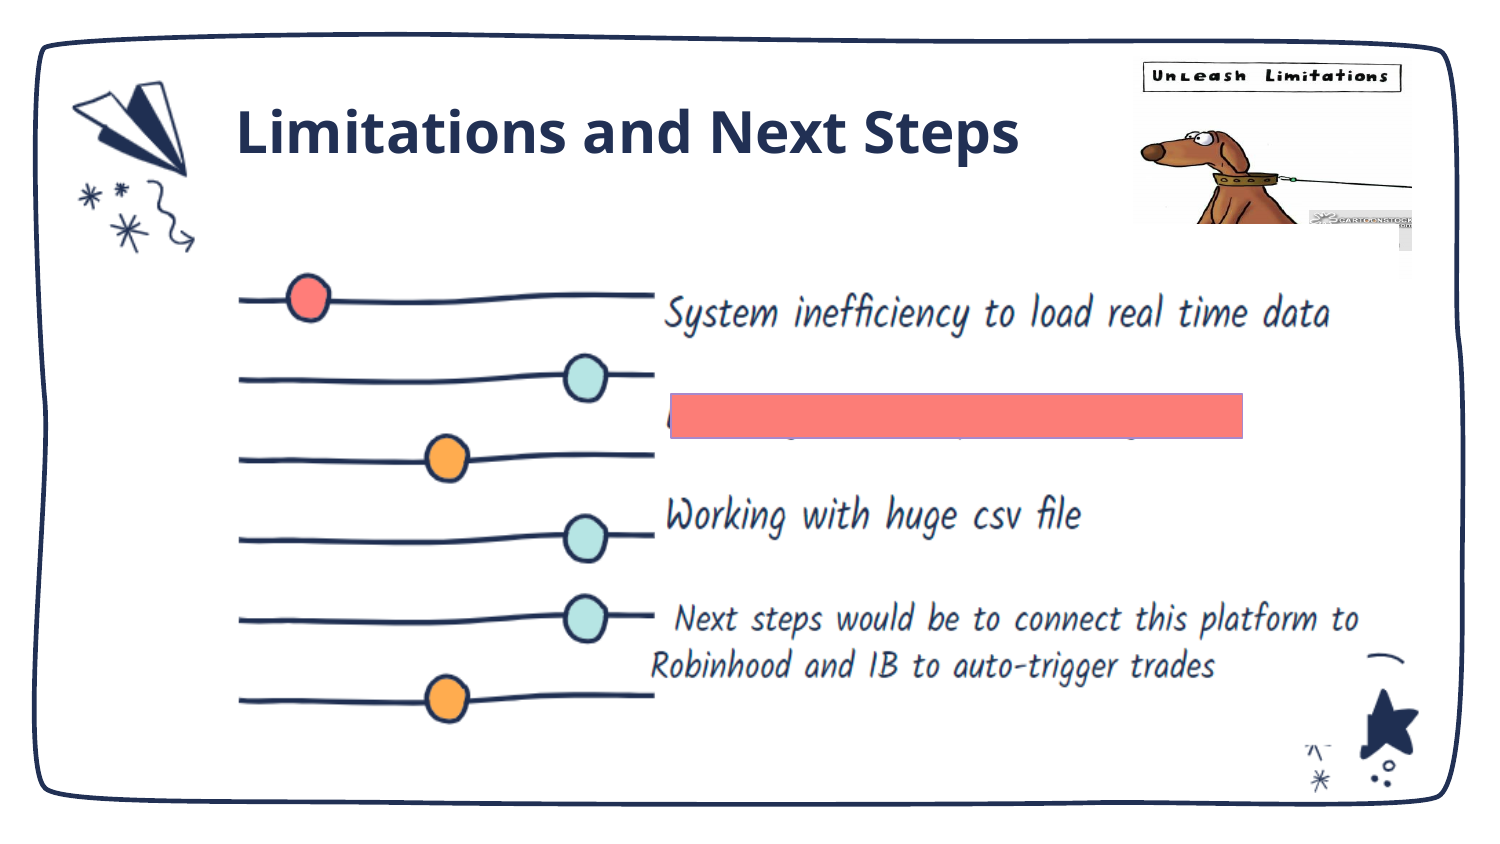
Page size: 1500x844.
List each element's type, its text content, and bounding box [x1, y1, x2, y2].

picture [69, 56, 1430, 793]
title Limitations and Next Steps [213, 91, 1048, 170]
